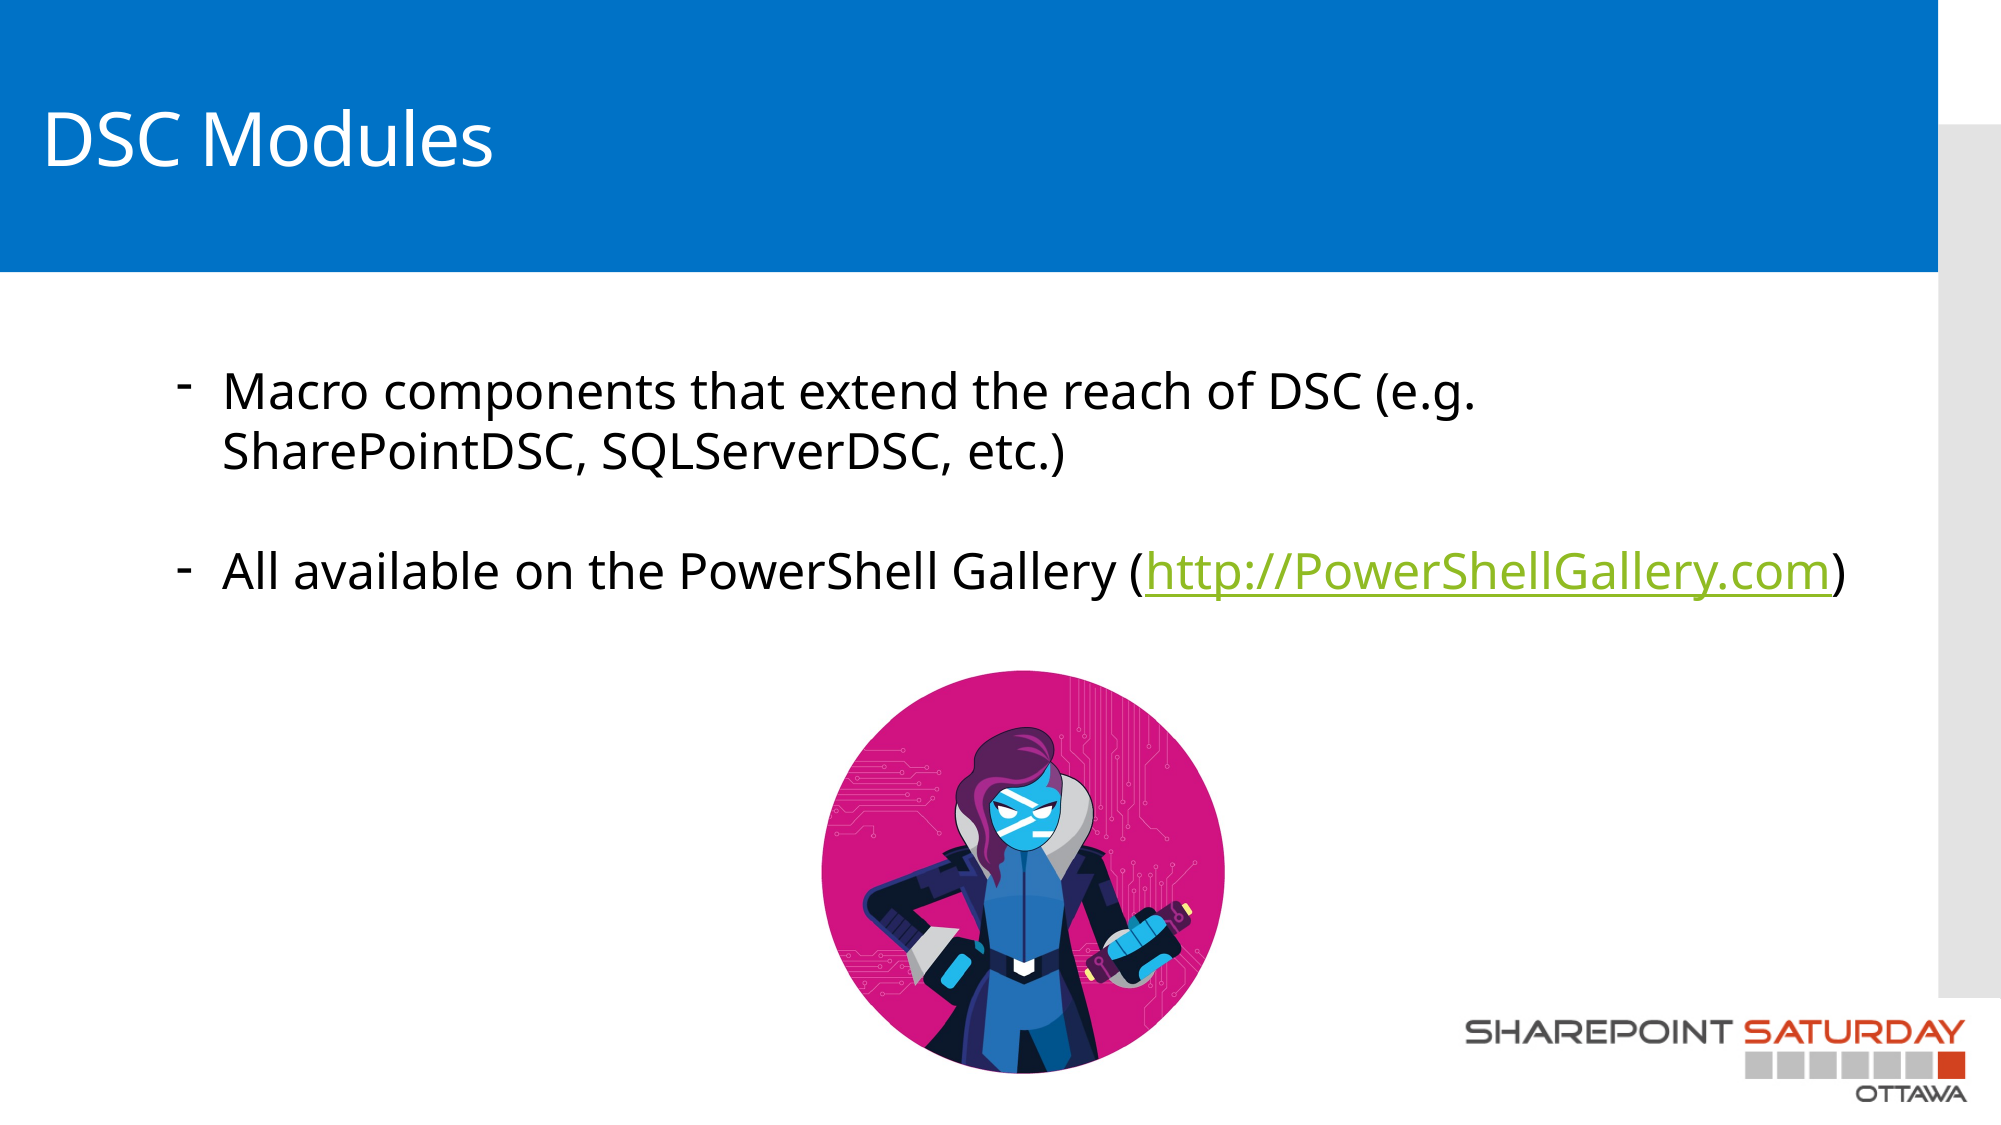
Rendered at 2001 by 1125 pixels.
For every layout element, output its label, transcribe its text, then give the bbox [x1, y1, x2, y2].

picture [821, 670, 1226, 1074]
title DSC Modules [26, 26, 1870, 257]
text_box Macro components that extend the reach of DSC (e.g. SharePointDSC, SQLServerDSC, etc.) All available on the PowerShell Gallery (http://PowerShellGallery.com) [161, 352, 1870, 676]
picture [1431, 998, 2000, 1125]
